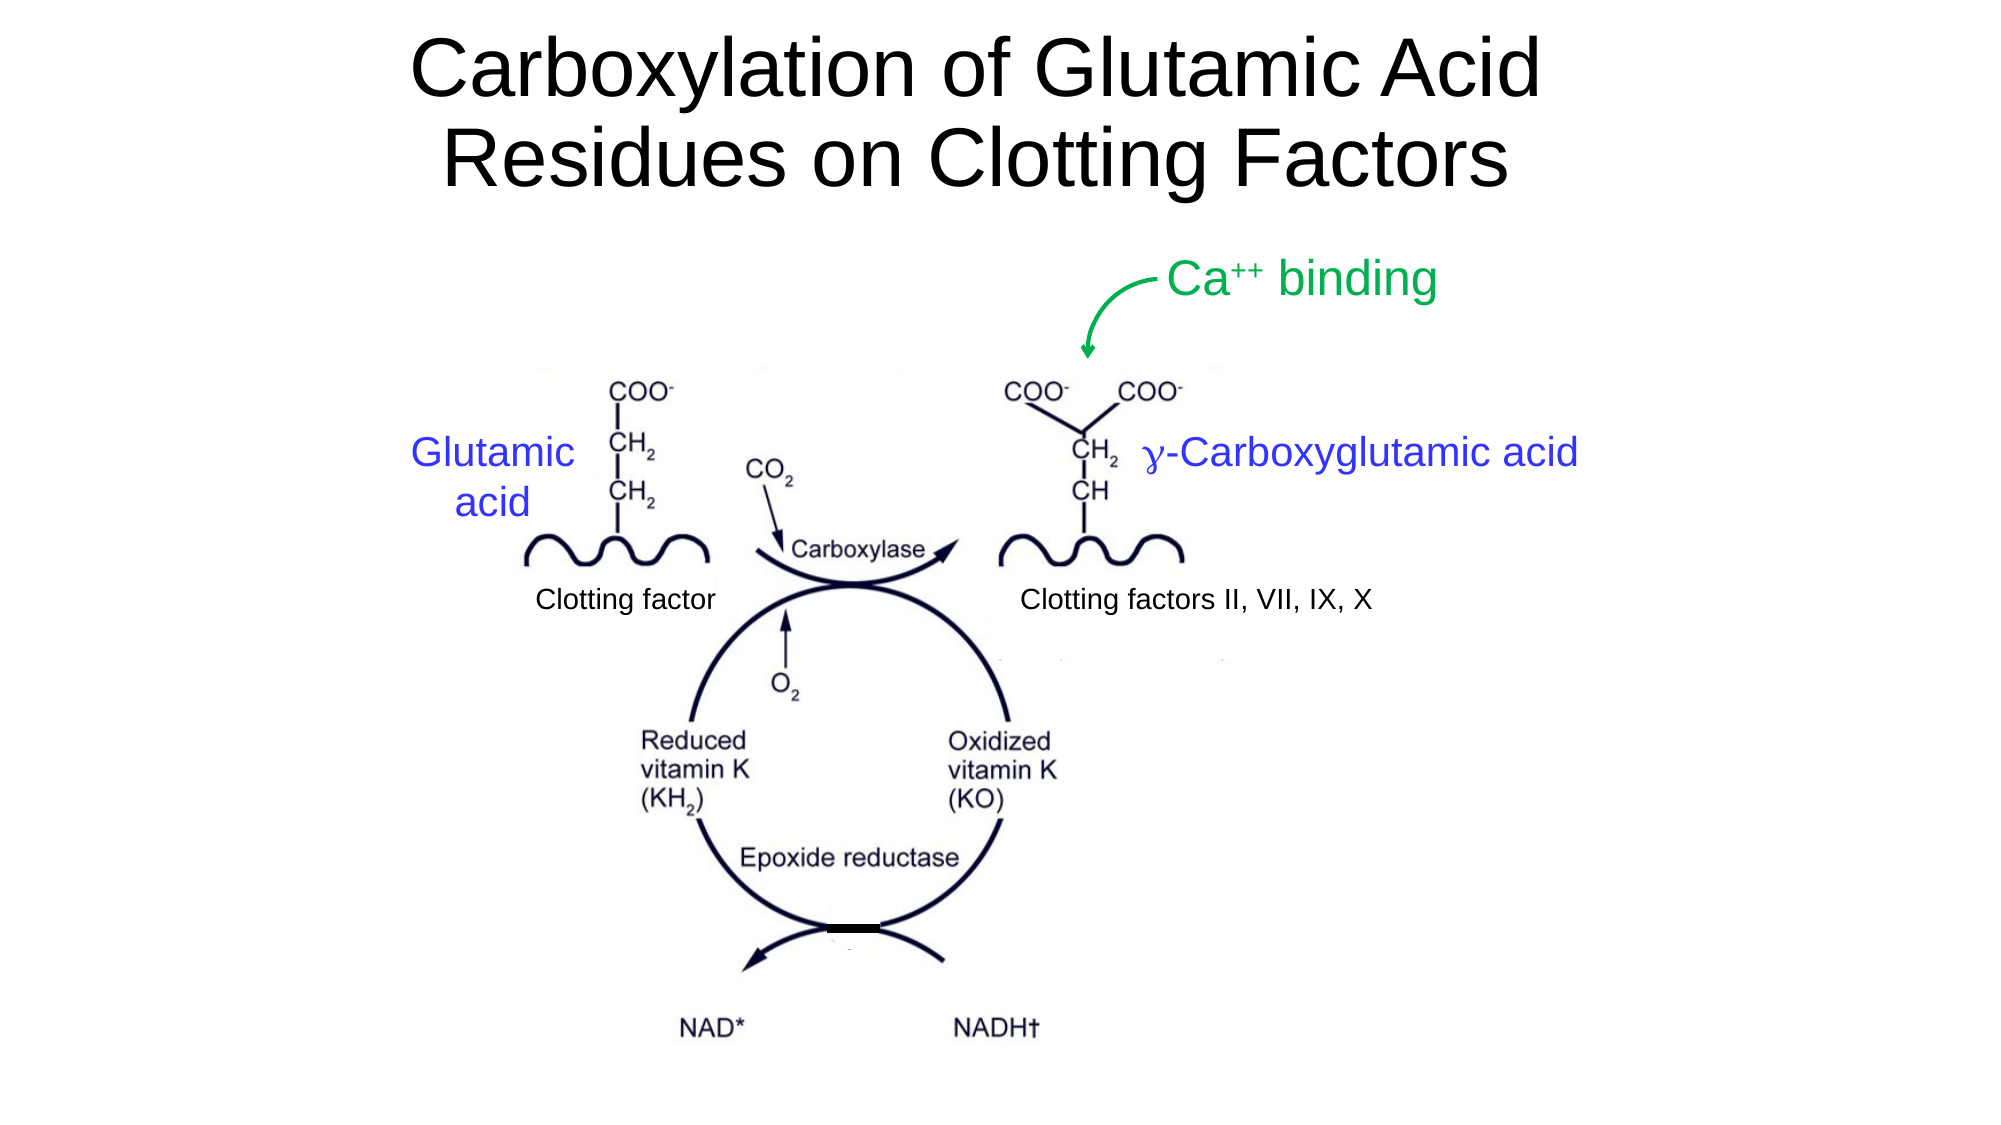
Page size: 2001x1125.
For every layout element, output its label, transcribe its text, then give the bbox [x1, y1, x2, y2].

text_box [1087, 237, 1459, 365]
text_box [342, 366, 1593, 1072]
title Carboxylation of Glutamic Acid Residues on Clotting Factors [277, 24, 1676, 204]
